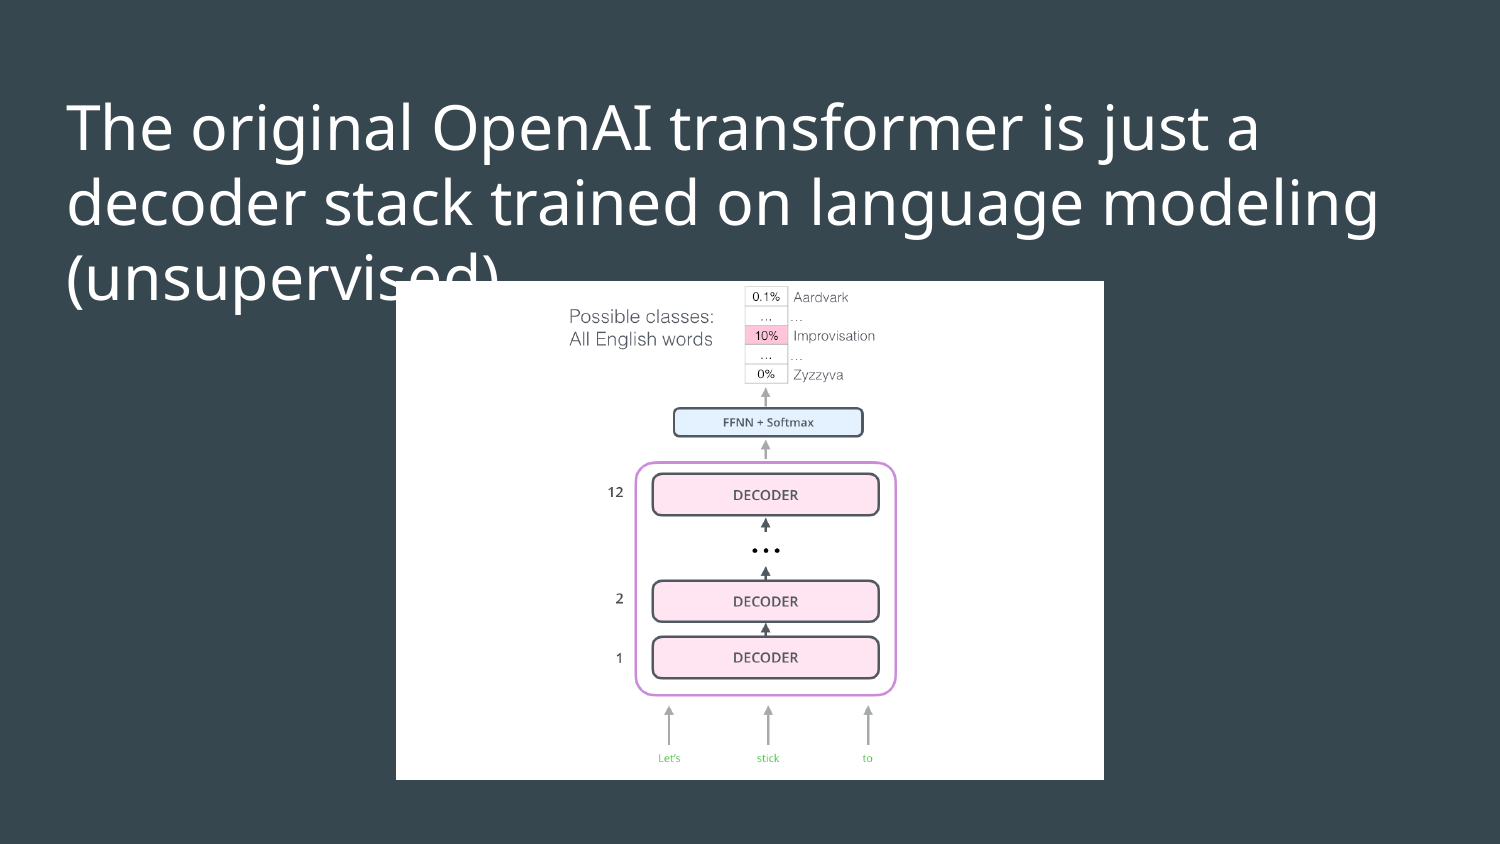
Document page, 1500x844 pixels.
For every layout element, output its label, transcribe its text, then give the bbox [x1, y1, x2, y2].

title The original OpenAI transformer is just a decoder stack trained on language modeling (unsupervised). [51, 72, 1449, 167]
picture [396, 281, 1104, 780]
